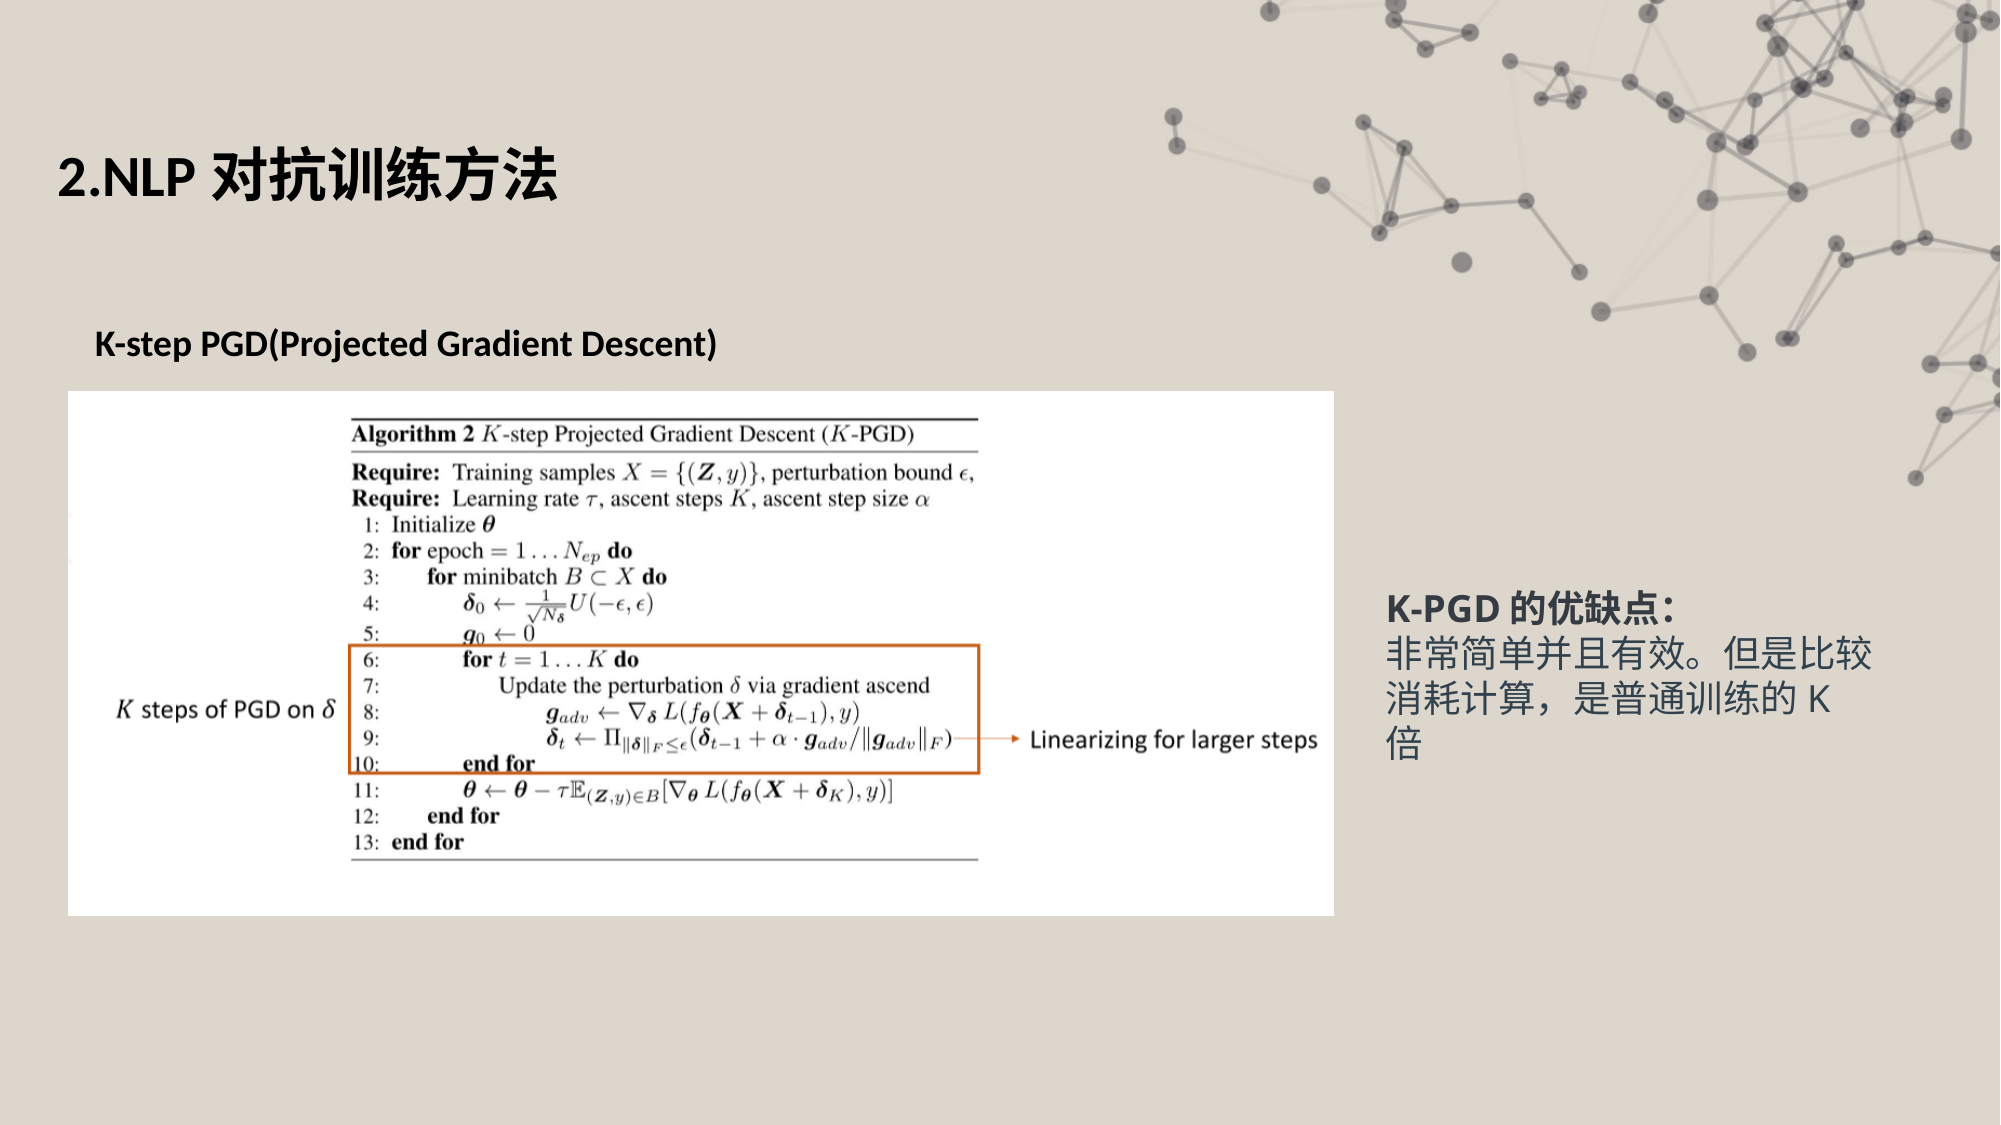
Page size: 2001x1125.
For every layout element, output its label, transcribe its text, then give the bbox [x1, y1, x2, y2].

text_box K-step PGD(Projected Gradient Descent) [80, 312, 734, 372]
text_box 2.NLP对抗训练方法 [42, 130, 575, 216]
text_box K-PGD的优缺点： 非常简单并且有效。但是比较消耗计算，是普通训练的K倍 [1370, 577, 1891, 773]
picture [0, 0, 2000, 1125]
